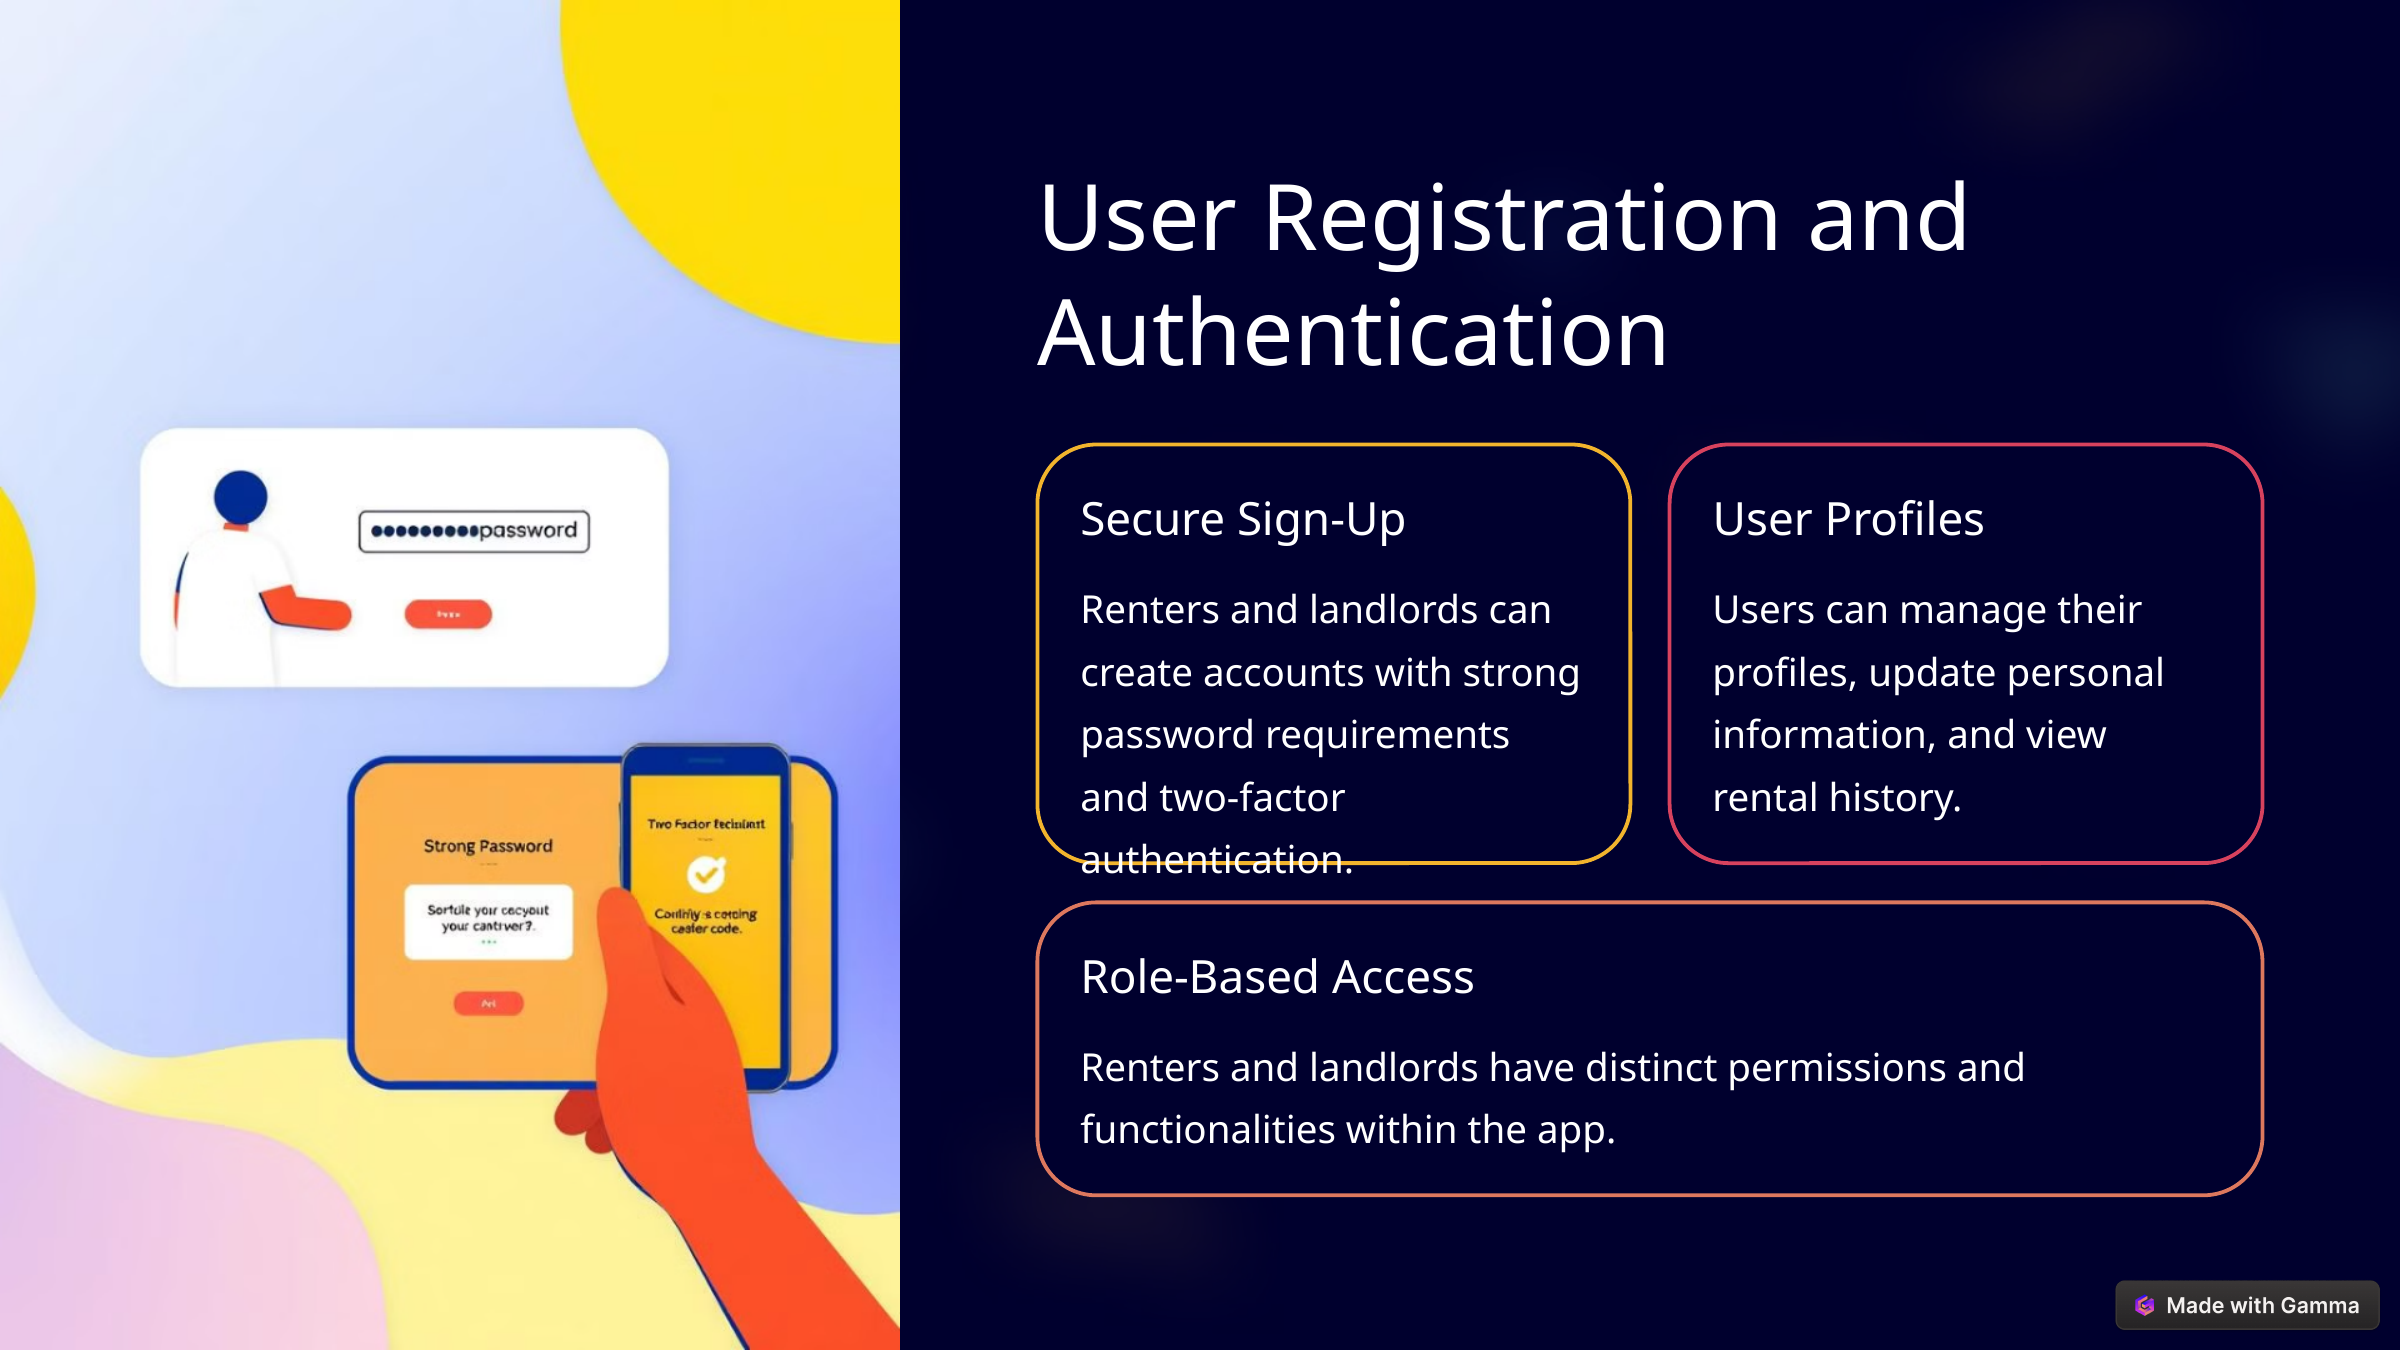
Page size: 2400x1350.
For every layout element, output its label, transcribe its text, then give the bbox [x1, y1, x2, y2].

text_box User Profiles [1712, 487, 2175, 546]
text_box [1037, 902, 2263, 1196]
text_box [1037, 444, 1631, 864]
text_box [1669, 444, 2263, 864]
text_box Users can manage their profiles, update personal information, and view rental history. [1712, 568, 2220, 820]
text_box Renters and landlords can create accounts with strong password requirements and two-factor authentication. [1080, 568, 1588, 820]
picture [0, 0, 900, 1350]
picture [2106, 1271, 2389, 1339]
text_box User Registration and Authentication [1037, 154, 2263, 386]
text_box Secure Sign-Up [1080, 487, 1543, 546]
text_box Renters and landlords have distinct permissions and functionalities within the app. [1080, 1026, 2220, 1153]
text_box Role-Based Access [1080, 945, 1543, 1004]
